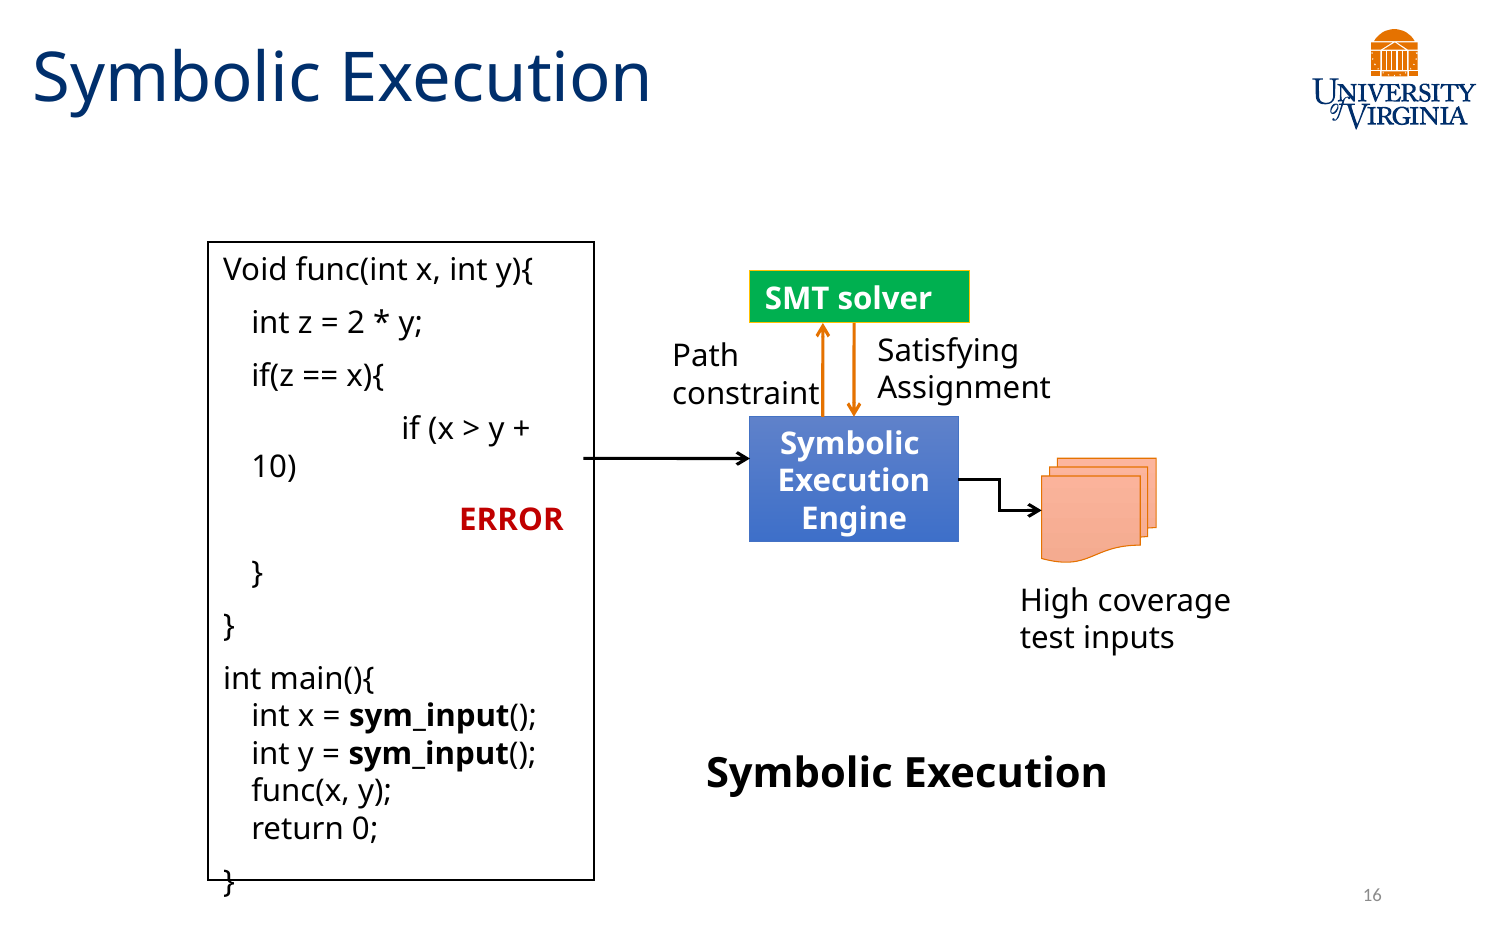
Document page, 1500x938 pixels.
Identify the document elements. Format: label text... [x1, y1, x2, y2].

text_box Symbolic Execution [691, 738, 1123, 804]
text_box Symbolic Execution Engine [749, 416, 959, 542]
list Void func(int x, int y){ int z = 2 * y; if(z == x){ if (x > y + 10) ERROR } } int main(){ int x = sym_input(); int y = sym_input(); func(x, y); return 0; } [207, 241, 595, 881]
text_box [958, 479, 1042, 511]
text_box High coverage test inputs [1005, 572, 1255, 663]
text_box Path constraint [657, 328, 835, 418]
text_box [1041, 457, 1157, 563]
text_box SMT solver [749, 270, 970, 323]
text_box Satisfying Assignment [862, 322, 1075, 413]
title Symbolic Execution [17, 14, 1297, 145]
slide_number 16 [1059, 868, 1397, 919]
